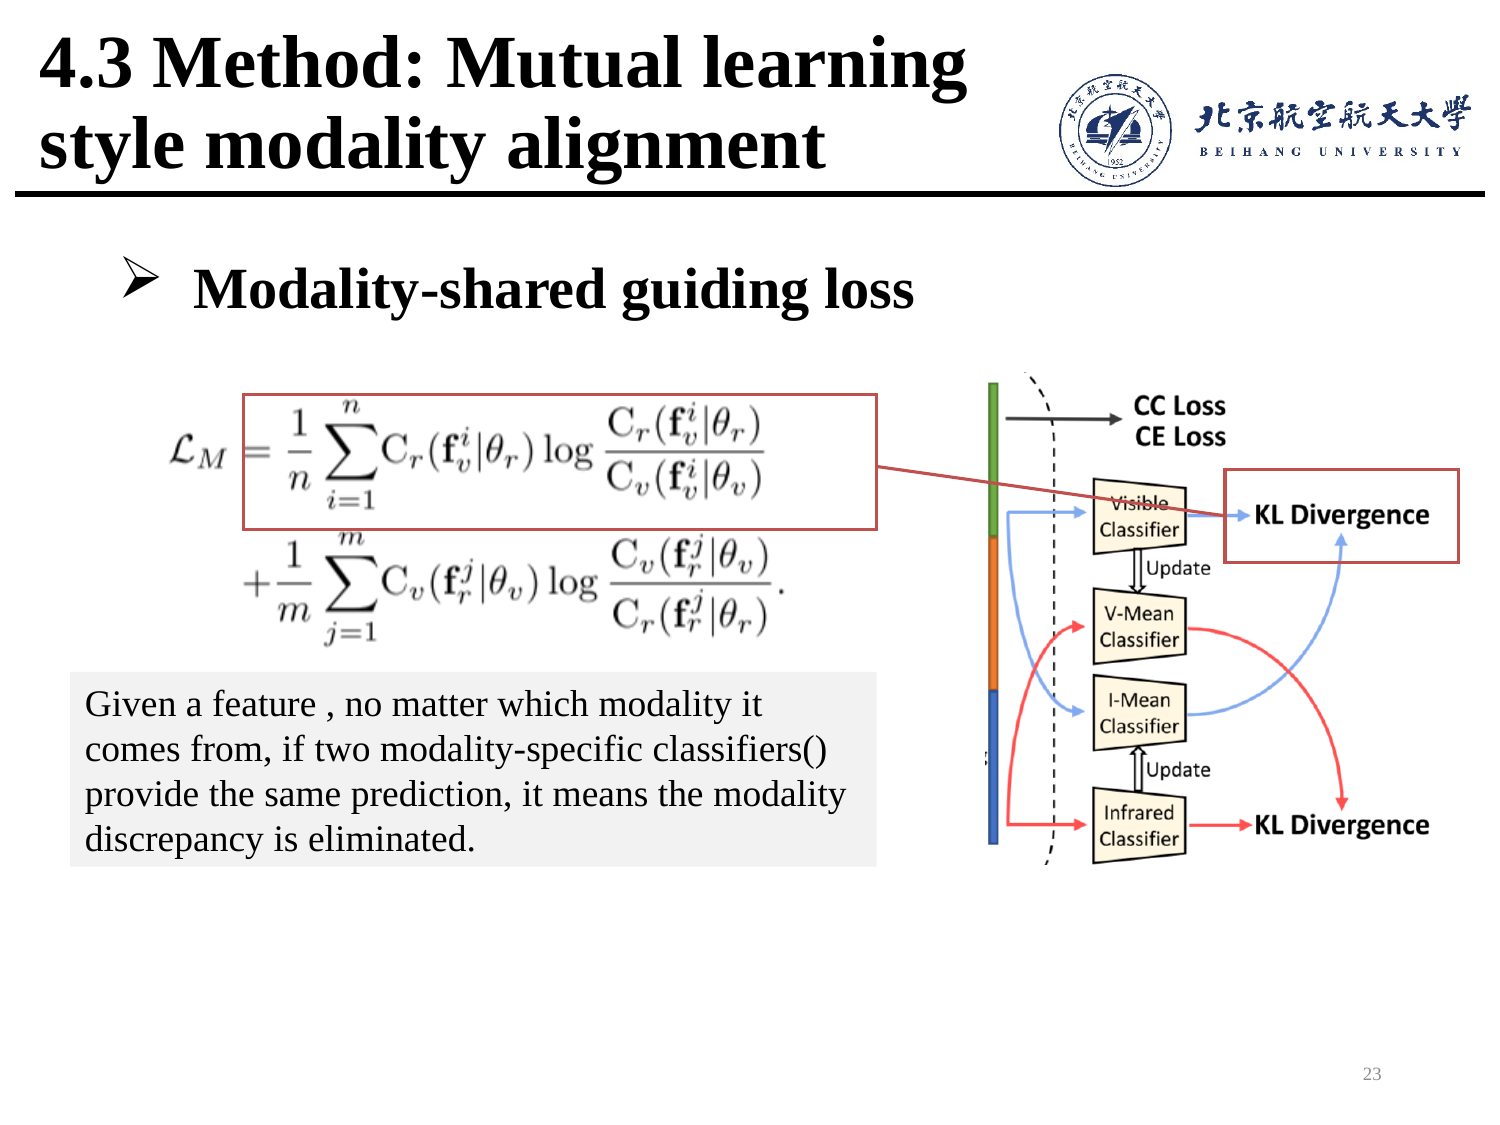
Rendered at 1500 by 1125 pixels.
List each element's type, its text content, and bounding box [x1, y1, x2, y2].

text_box [800, 394, 878, 531]
slide_number 23 [1059, 1042, 1397, 1103]
picture [138, 391, 800, 656]
picture [985, 372, 1459, 865]
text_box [876, 466, 1225, 516]
list Modality-shared guiding loss [103, 242, 1397, 995]
picture [1059, 74, 1471, 187]
title 4.3 Method: Mutual learning style modality alignment [24, 24, 1033, 184]
